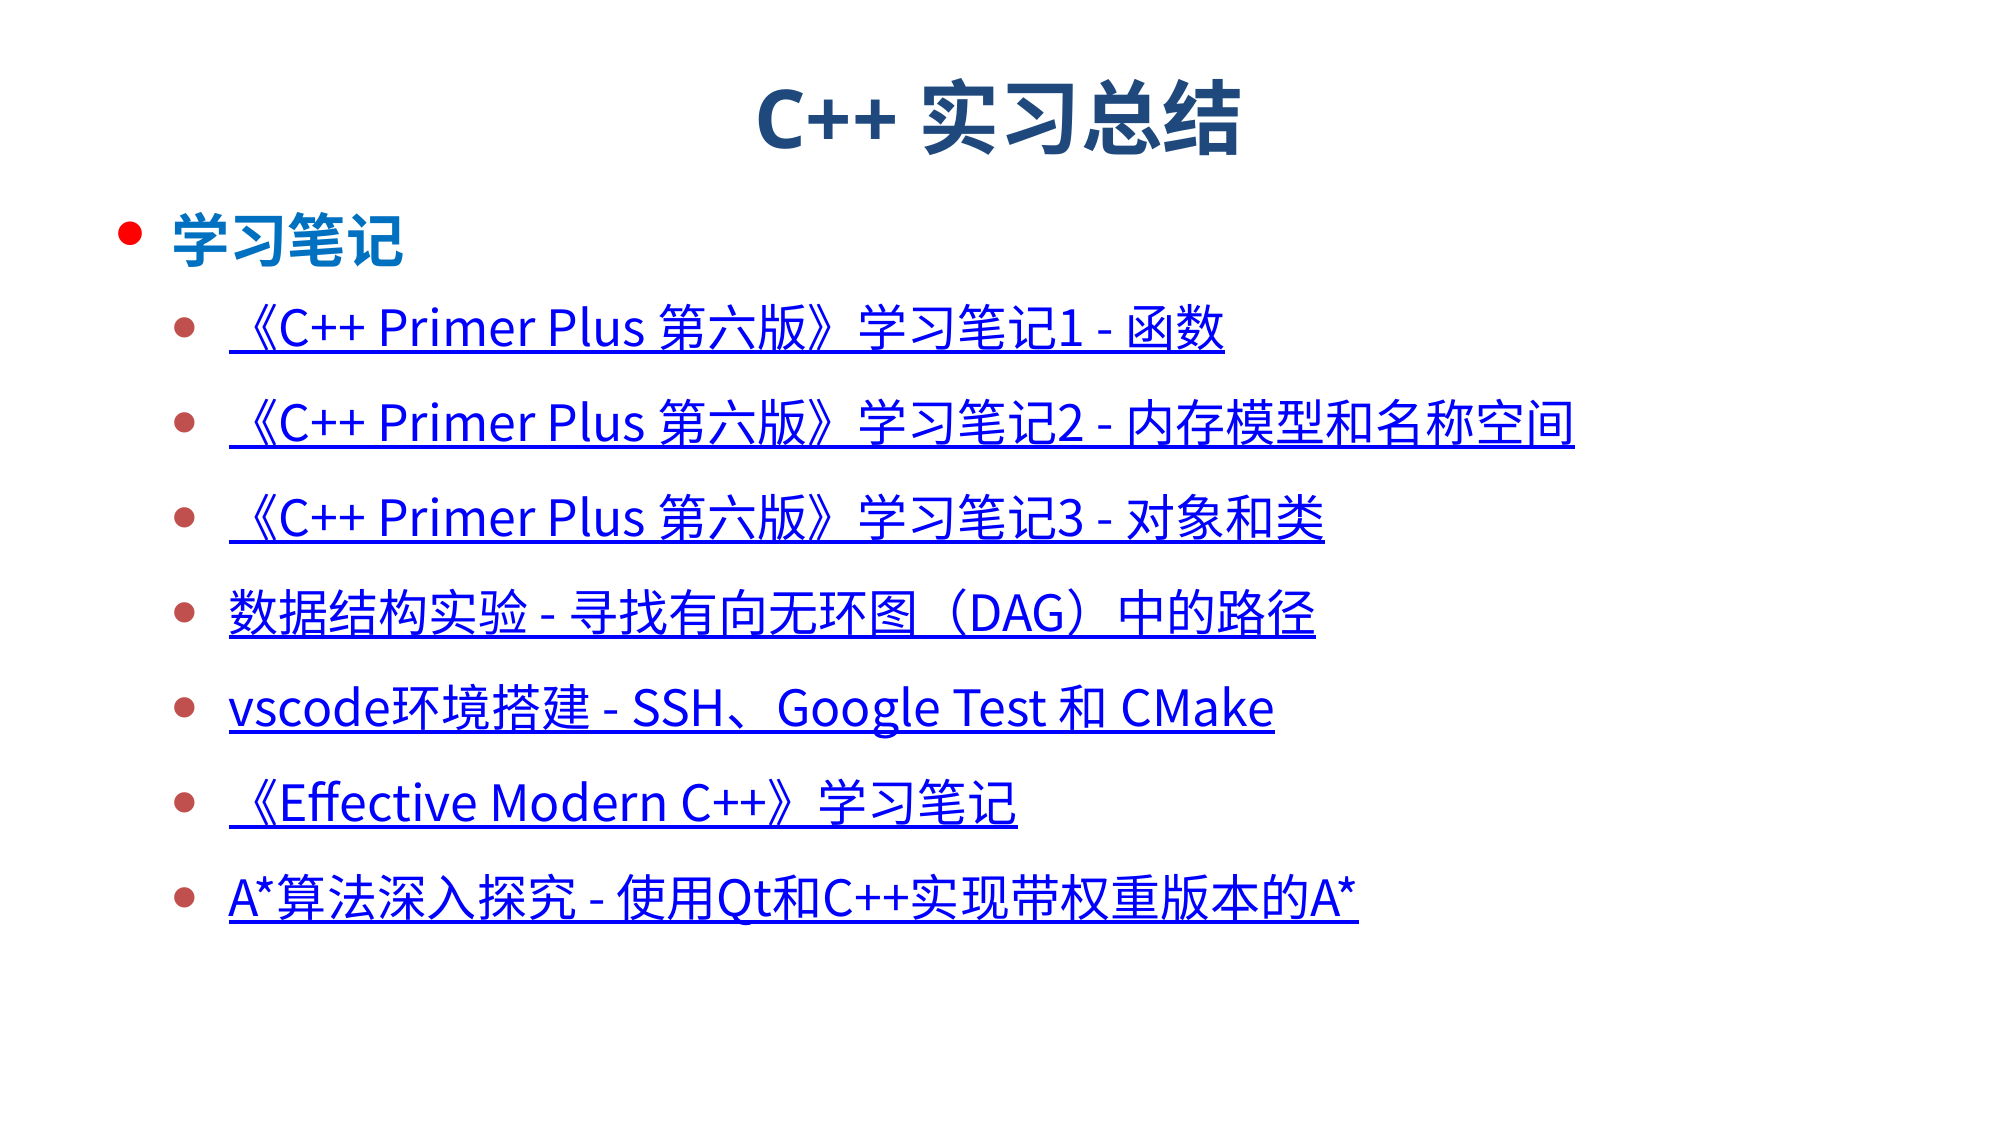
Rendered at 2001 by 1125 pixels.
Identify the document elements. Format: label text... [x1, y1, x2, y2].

title C++实习总结 [99, 20, 1898, 173]
list 学习笔记 《C++ Primer Plus 第六版》学习笔记1 - 函数 《C++ Primer Plus 第六版》学习笔记2 - 内存模型和名称空间 《C++ Primer Plus 第六版》学习笔记3 - 对象和类 数据结构实验 - 寻找有向无环图（DAG）中的路径 vscode环境搭建 - SSH、Google Test 和 CMake 《Effective Modern C++》学习笔记 A*算法深入探究 - 使用Qt和C++实现带权重版本的A* [99, 196, 1900, 1006]
